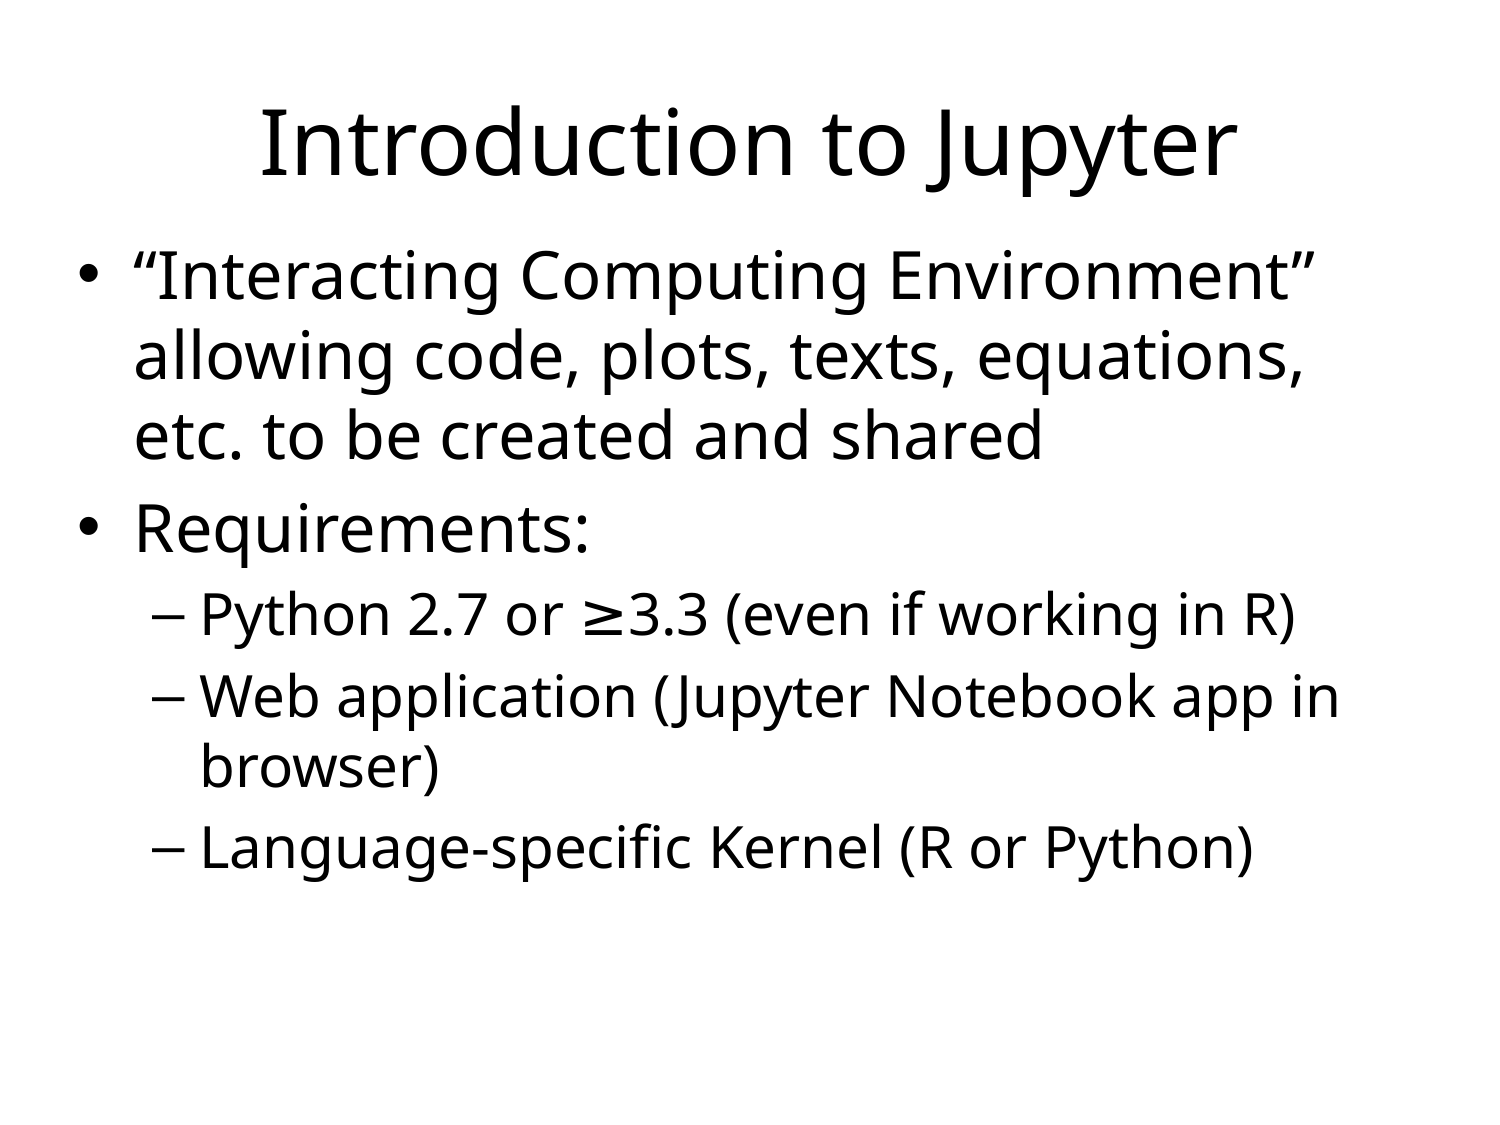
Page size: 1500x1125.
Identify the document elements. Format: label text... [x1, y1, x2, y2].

list “Interacting Computing Environment” allowing code, plots, texts, equations, etc. to be created and shared Requirements: Python 2.7 or ≥3.3 (even if working in R) Web application (Jupyter Notebook app in browser) Language-specific Kernel (R or Python) [62, 224, 1425, 1005]
title Introduction to Jupyter [75, 45, 1425, 224]
